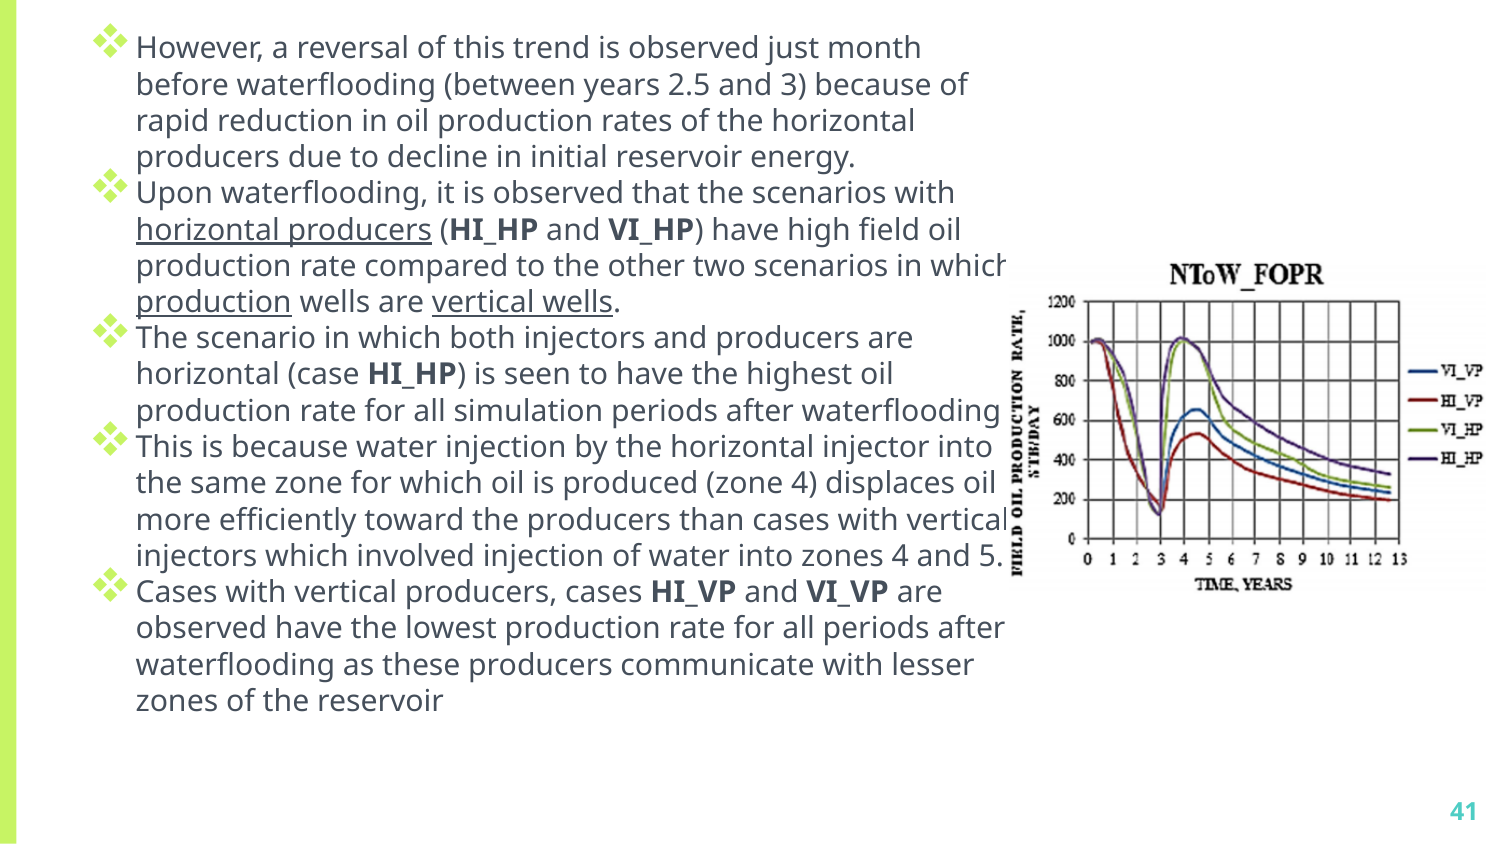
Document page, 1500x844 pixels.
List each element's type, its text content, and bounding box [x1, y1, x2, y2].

text_box However, a reversal of this trend is observed just month before waterflooding (between years 2.5 and 3) because of rapid reduction in oil production rates of the horizontal producers due to decline in initial reservoir energy. Upon waterflooding, it is observed that the scenarios with horizontal producers (HI_HP and VI_HP) have high field oil production rate compared to the other two scenarios in which production wells are vertical wells. The scenario in which both injectors and producers are horizontal (case HI_HP) is seen to have the highest oil production rate for all simulation periods after waterflooding This is because water injection by the horizontal injector into the same zone for which oil is produced (zone 4) displaces oil more efficiently toward the producers than cases with vertical injectors which involved injection of water into zones 4 and 5. Cases with vertical producers, cases HI_VP and VI_VP are observed have the lowest production rate for all periods after waterflooding as these producers communicate with lesser zones of the reservoir [73, 21, 1037, 725]
picture [1006, 250, 1494, 597]
slide_number 41 [1403, 780, 1494, 832]
